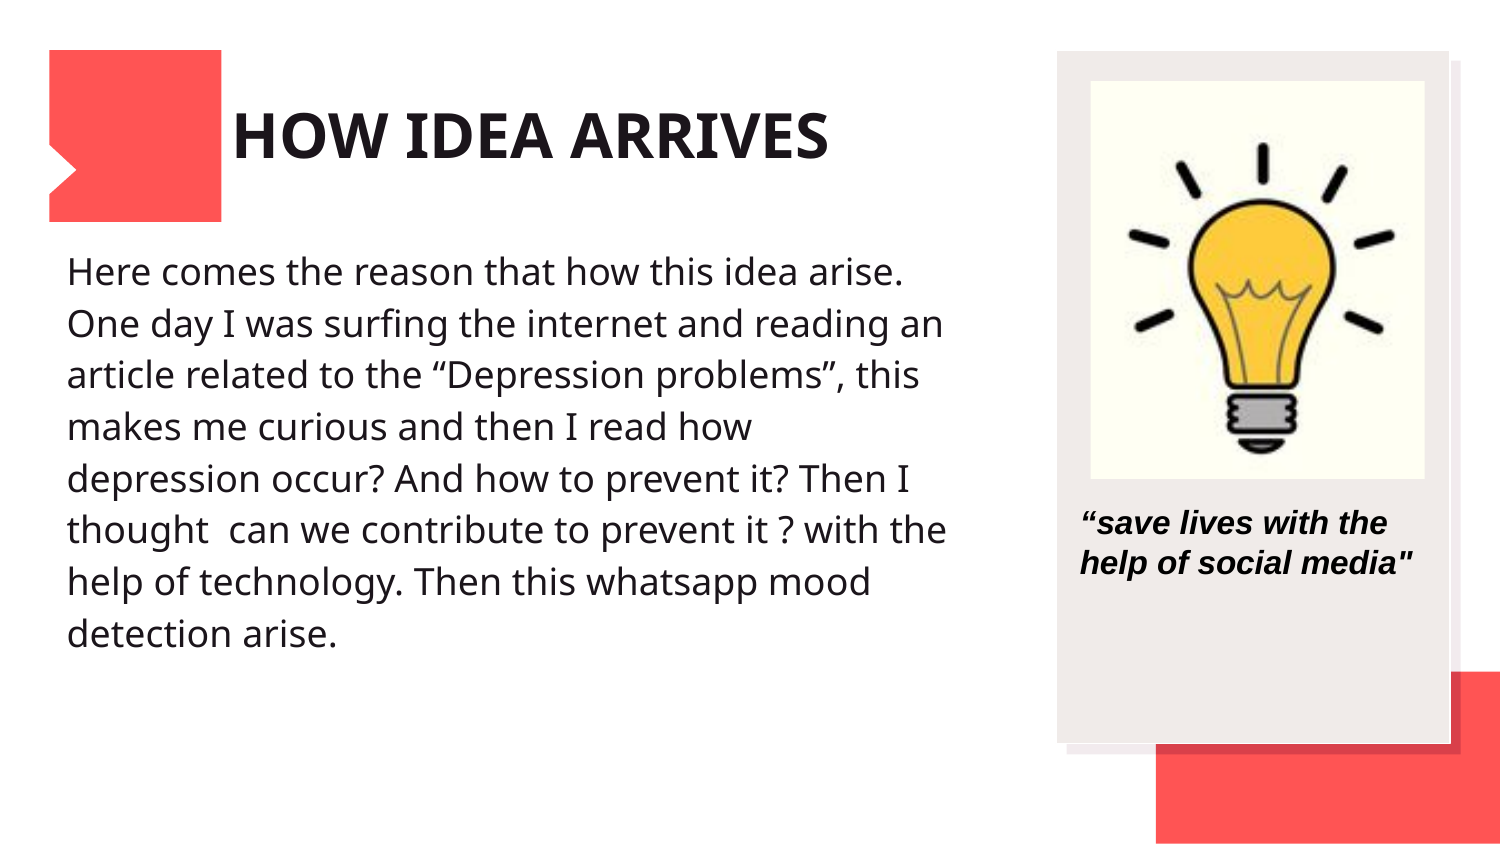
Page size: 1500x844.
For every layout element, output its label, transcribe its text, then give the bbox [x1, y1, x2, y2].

picture [1090, 81, 1425, 479]
title HOW IDEA ARRIVES [231, 64, 1117, 171]
text_box “save lives with the help of social media" [1065, 493, 1450, 624]
list Here comes the reason that how this idea arise. One day I was surfing the internet and reading an article related to the “Depression problems”, this makes me curious and then I read how depression occur? And how to prevent it? Then I thought can we contribute to prevent it ? with the help of technology. Then this whatsapp mood detection arise. [50, 241, 956, 794]
